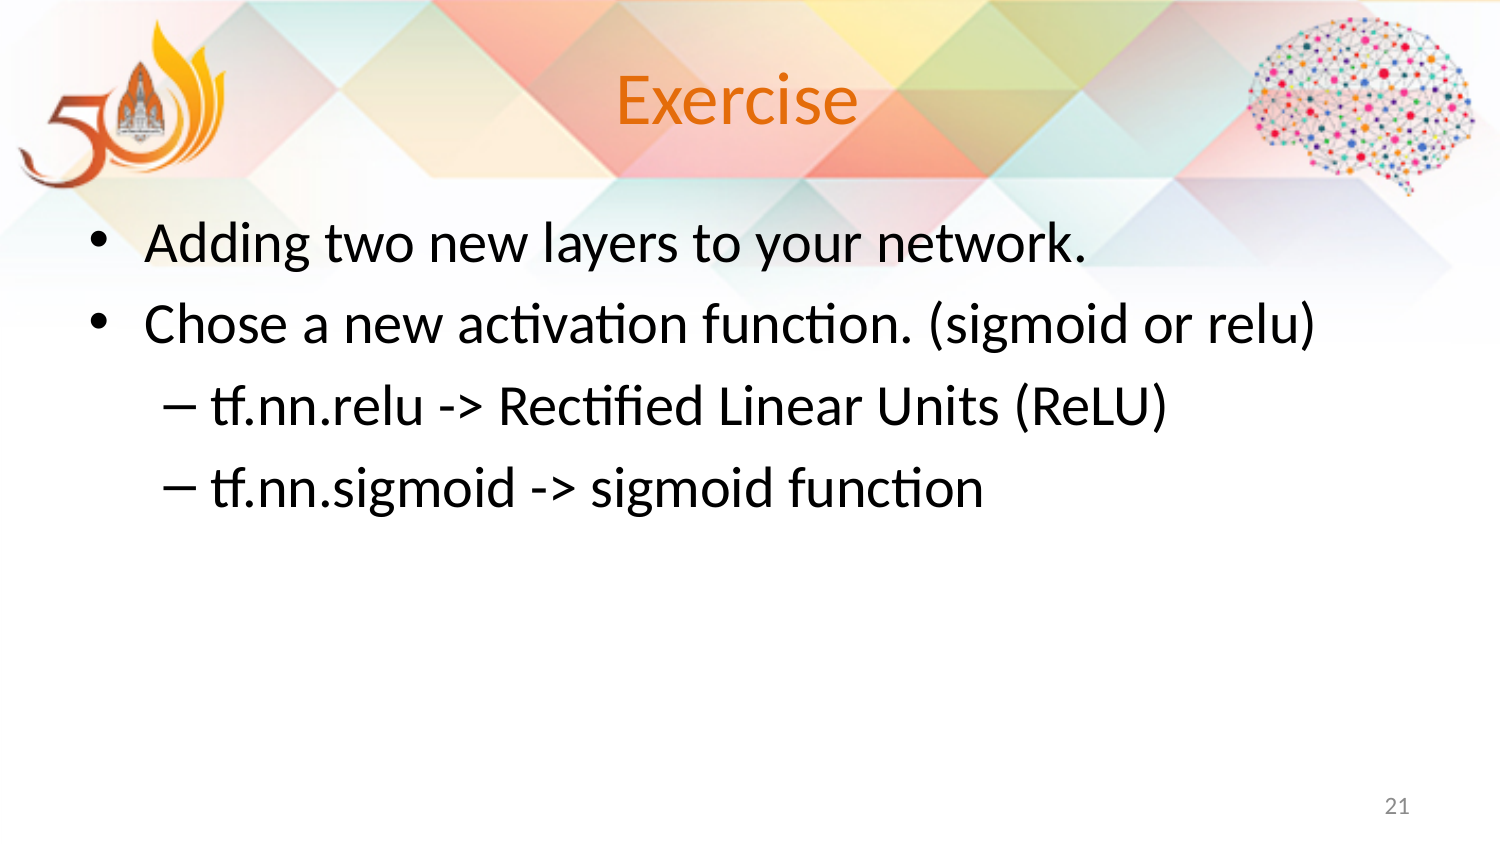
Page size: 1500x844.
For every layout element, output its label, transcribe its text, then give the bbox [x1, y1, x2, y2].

list Adding two new layers to your network. Chose a new activation function. (sigmoid or relu) tf.nn.relu -> Rectified Linear Units (ReLU) tf.nn.sigmoid -> sigmoid function [73, 196, 1427, 773]
title Exercise [223, 21, 1251, 168]
slide_number 21 [1074, 782, 1425, 827]
picture [0, 0, 1500, 844]
